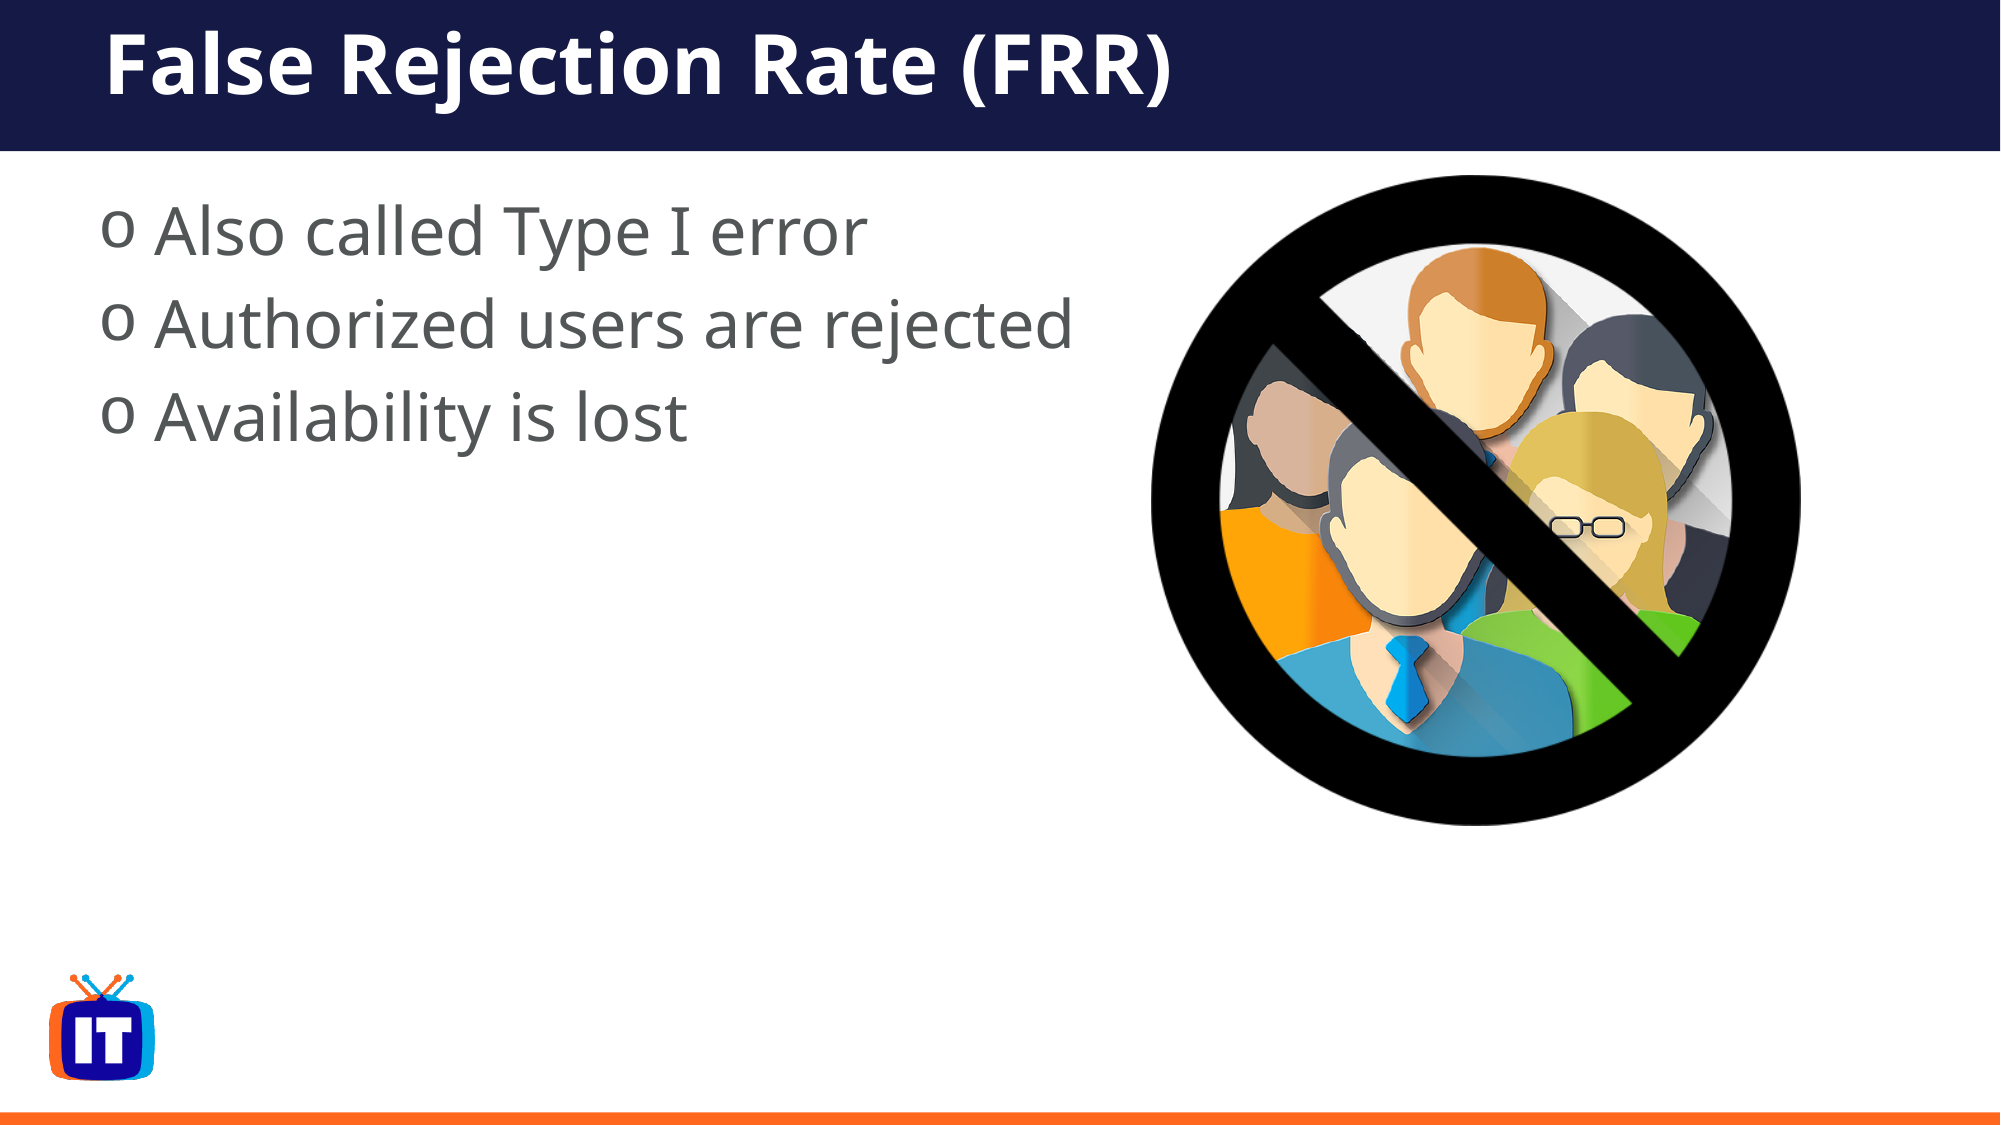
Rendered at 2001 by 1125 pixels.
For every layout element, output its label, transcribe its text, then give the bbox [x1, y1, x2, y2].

picture [1151, 175, 1801, 826]
title False Rejection Rate (FRR) [88, 0, 1922, 153]
picture [45, 968, 158, 1087]
list Also called Type I error Authorized users are rejected Availability is lost [83, 190, 1917, 960]
